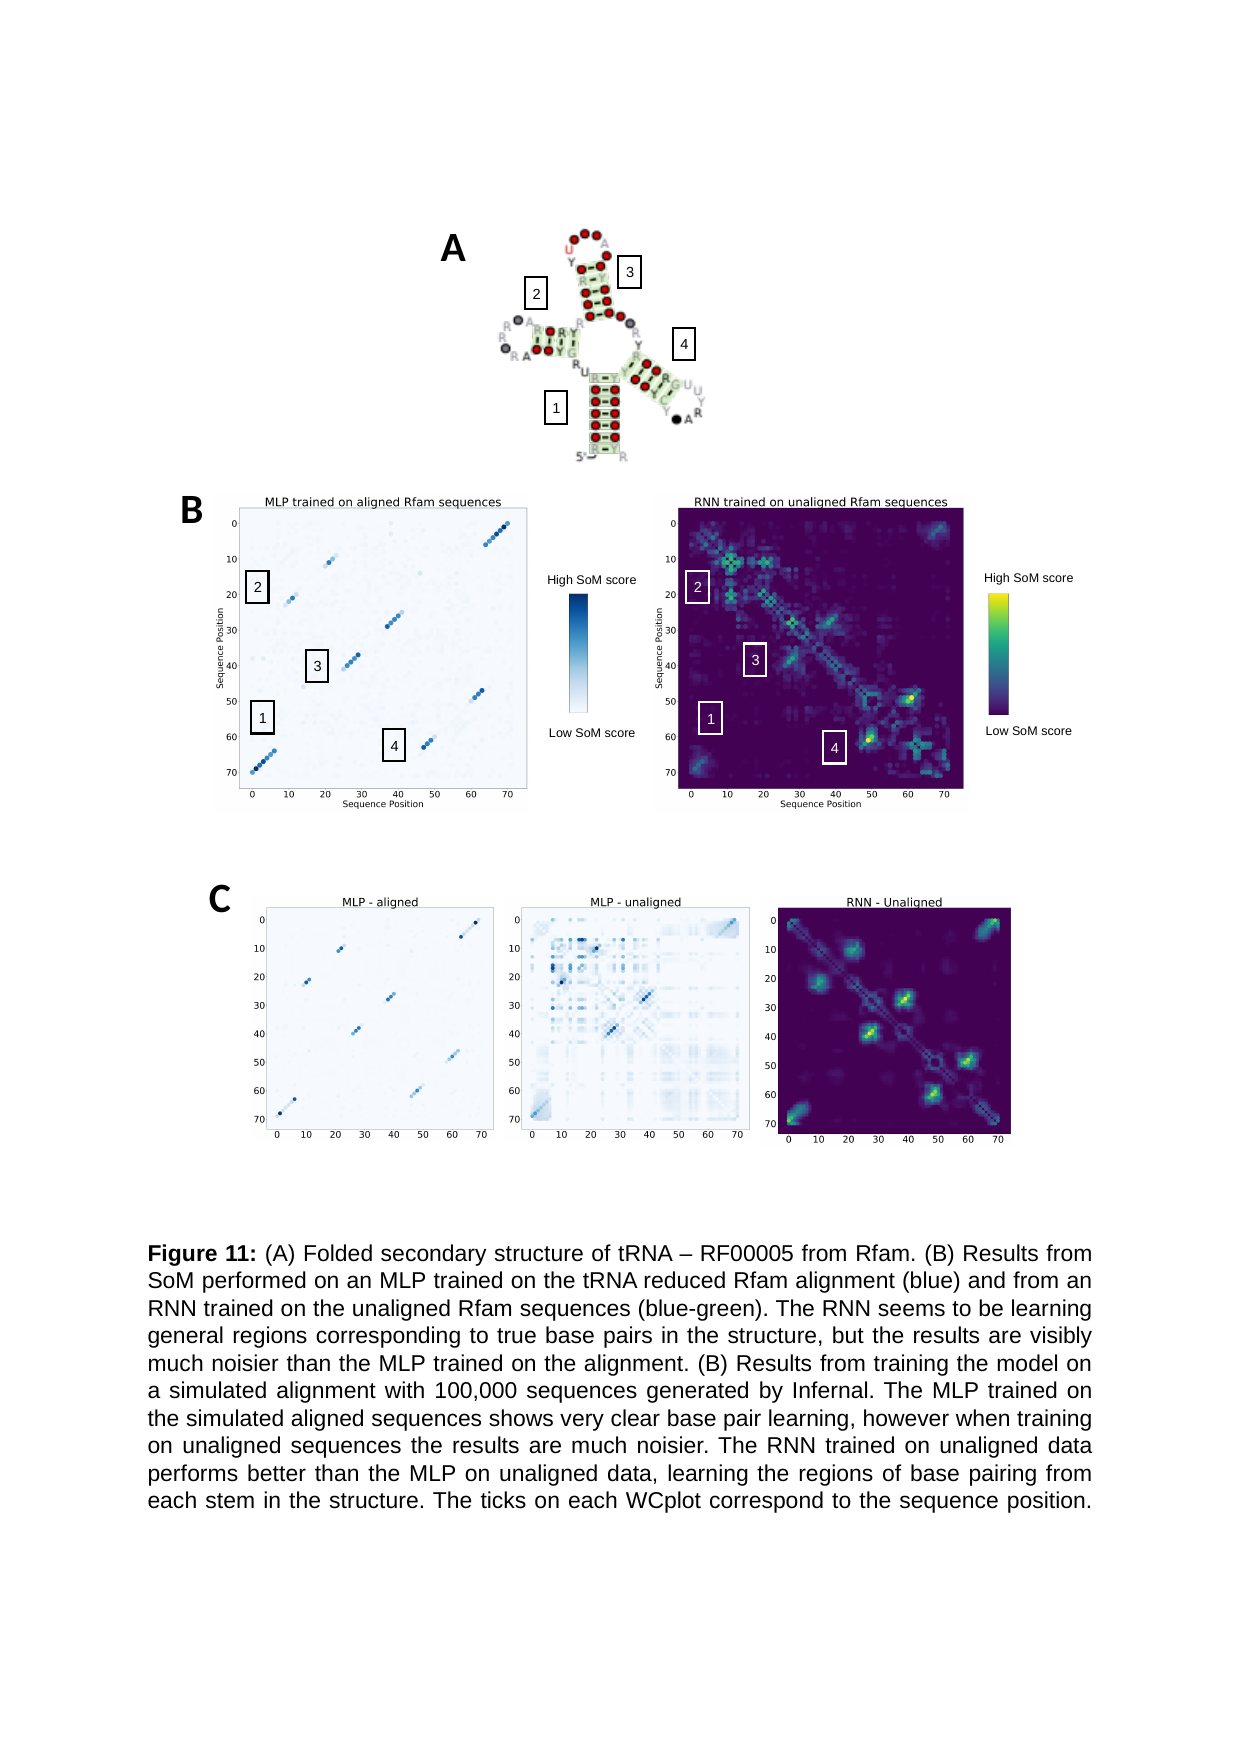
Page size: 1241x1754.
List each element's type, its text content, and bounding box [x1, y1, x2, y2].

picture [566, 592, 590, 713]
picture [506, 895, 752, 1141]
text_box A [425, 212, 478, 278]
text_box Figure 11: (A) Folded secondary structure of tRNA – RF00005 from Rfam. (B) Results from SoM performed on an MLP trained on the tRNA reduced Rfam alignment (blue) and from an RNN trained on the unaligned Rfam sequences (blue-green). The RNN seems to be learning general regions corresponding to true base pairs in the structure, but the results are visibly much noisier than the MLP trained on the alignment. (B) Results from training the model on a simulated alignment with 100,000 sequences generated by Infernal. The MLP trained on the simulated aligned sequences shows very clear base pair learning, however when training on unaligned sequences the results are much noisier. The RNN trained on unaligned data performs better than the MLP on unaligned data, learning the regions of base pairing from each stem in the structure. The ticks on each WCplot correspond to the sequence position. [132, 1231, 1108, 1548]
picture [652, 494, 970, 812]
text_box High SoM score [970, 562, 1101, 593]
picture [251, 895, 497, 1141]
text_box Low SoM score [534, 717, 652, 748]
text_box C [193, 863, 247, 928]
picture [213, 494, 530, 812]
text_box Low SoM score [970, 715, 1102, 746]
picture [983, 593, 1010, 716]
text_box B [165, 474, 218, 540]
text_box High SoM score [532, 564, 652, 594]
picture [487, 201, 715, 473]
picture [762, 895, 1013, 1147]
